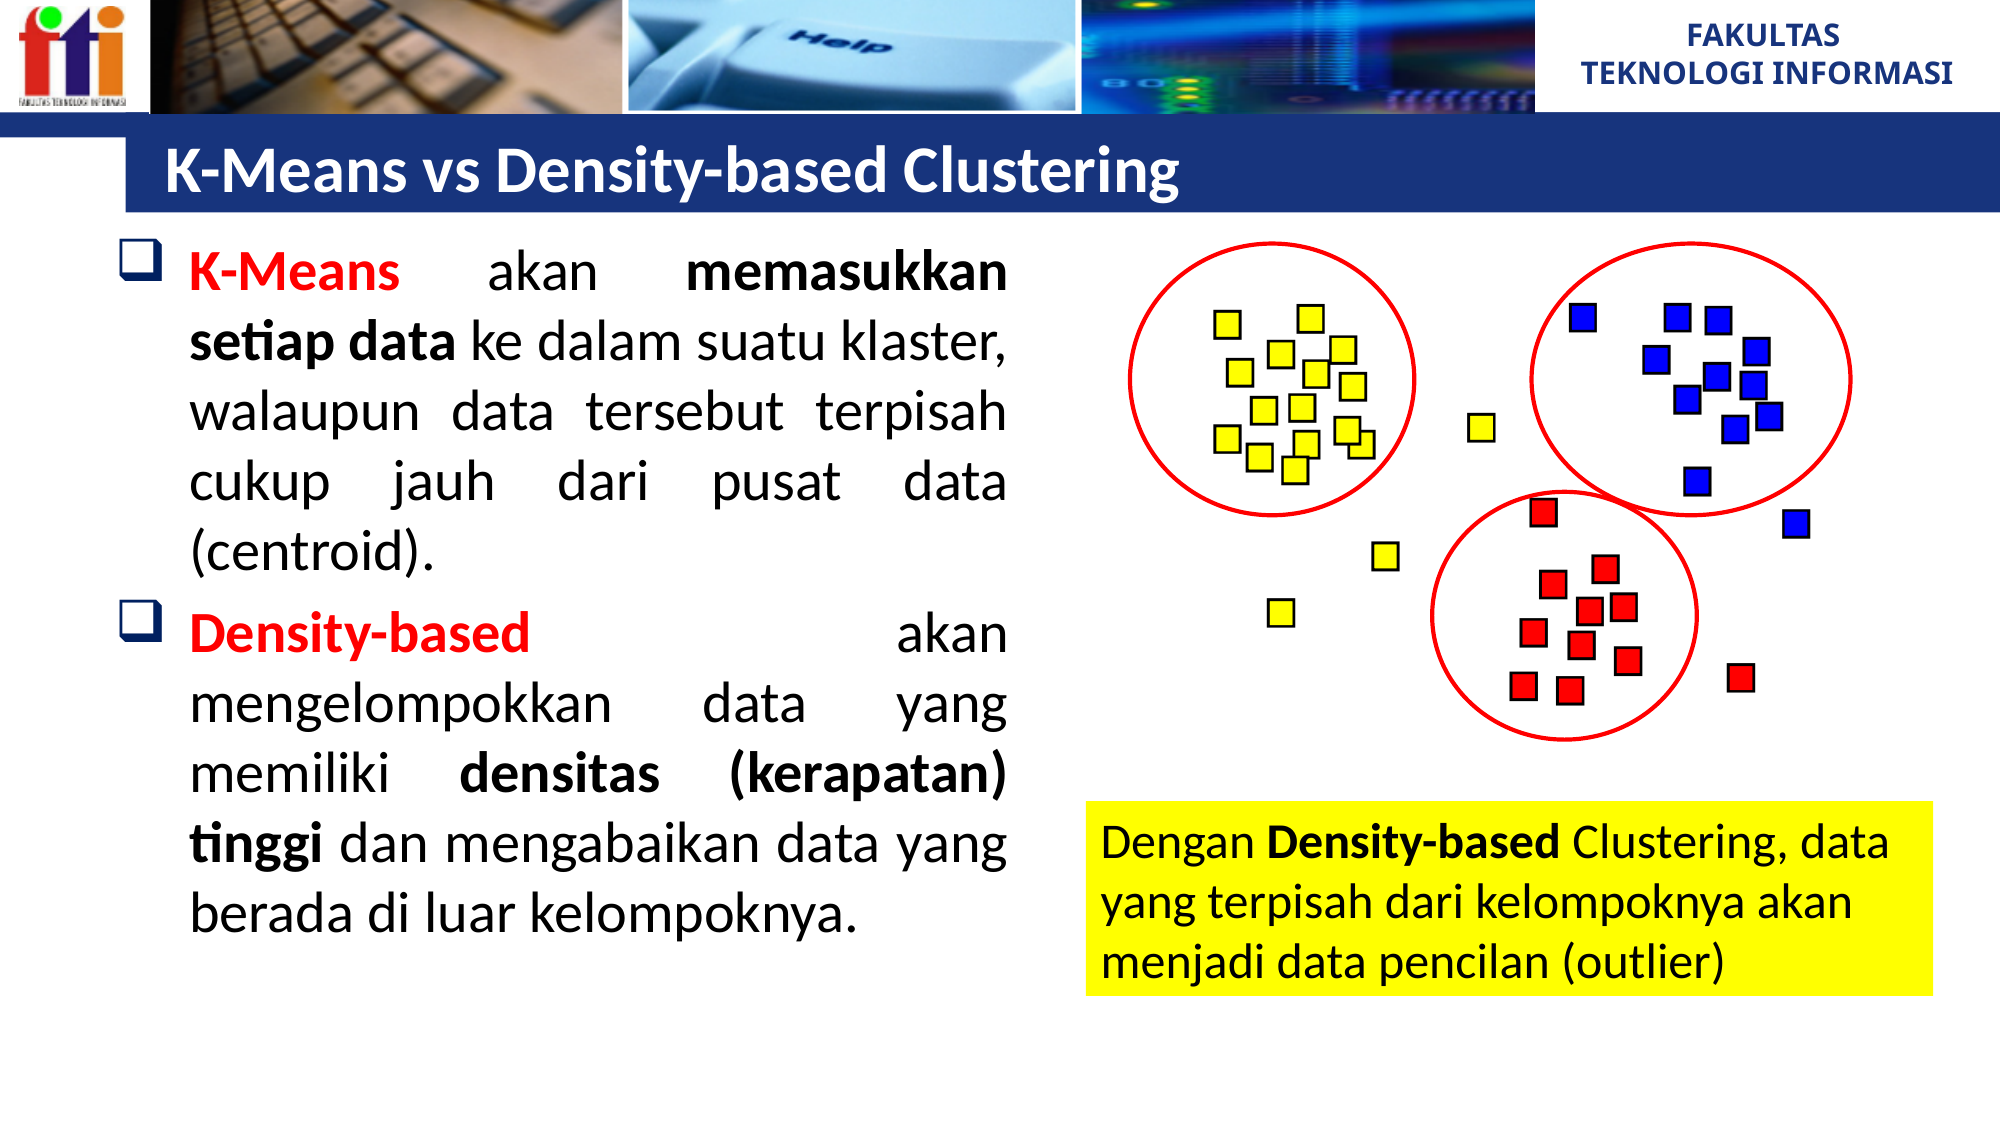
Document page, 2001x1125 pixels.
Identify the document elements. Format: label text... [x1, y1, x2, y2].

picture [149, 0, 1535, 114]
picture [19, 6, 126, 106]
title K-Means vs Density-based Clustering [149, 119, 1934, 213]
picture [1085, 212, 1934, 780]
text_box Dengan Density-based Clustering, data yang terpisah dari kelompoknya akan menjadi data pencilan (outlier) [1085, 801, 1934, 996]
list K-Means akan memasukkan setiap data ke dalam suatu klaster, walaupun data tersebut terpisah cukup jauh dari pusat data (centroid). Density-based akan mengelompokkan data yang memiliki densitas (kerapatan) tinggi dan mengabaikan data yang berada di luar kelompoknya. [99, 224, 1024, 1038]
